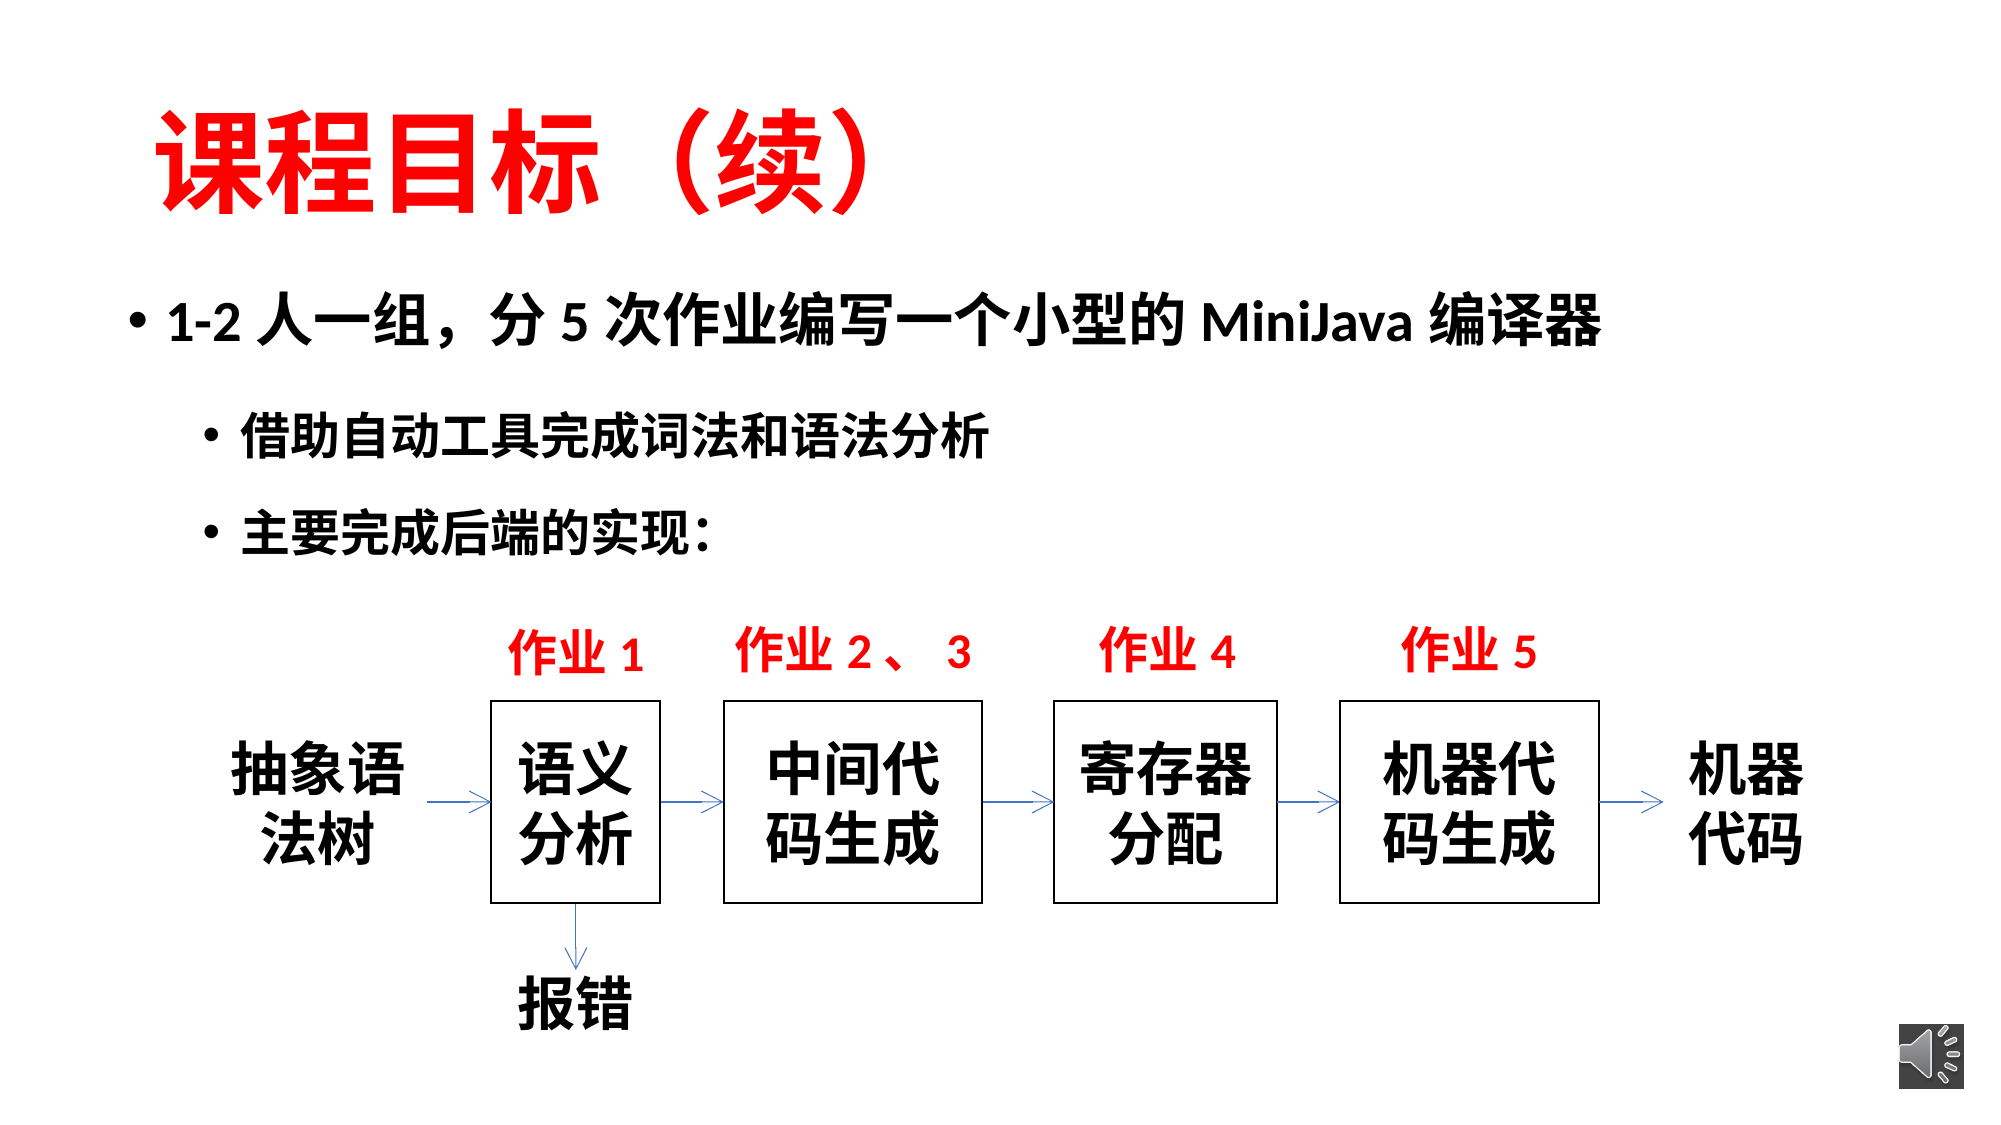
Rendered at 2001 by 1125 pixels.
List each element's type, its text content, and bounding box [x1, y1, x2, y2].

list 1-2人一组，分5次作业编写一个小型的MiniJava编译器 借助自动工具完成词法和语法分析 主要完成后端的实现： [112, 283, 1838, 1035]
text_box 语义分析 [490, 700, 661, 904]
title 课程目标（续） [137, 59, 1863, 278]
text_box 寄存器分配 [1053, 700, 1278, 904]
picture [1897, 1022, 1965, 1090]
text_box 作业5 [1386, 611, 1553, 687]
text_box 作业1 [492, 613, 660, 689]
text_box 抽象语法树 [208, 700, 428, 904]
text_box 机器代码生成 [1339, 700, 1600, 904]
text_box 报错 [490, 969, 661, 1034]
text_box 中间代码生成 [723, 700, 983, 904]
text_box 作业4 [1083, 611, 1251, 687]
text_box 机器代码 [1663, 700, 1830, 904]
text_box 作业2、3 [720, 611, 987, 687]
